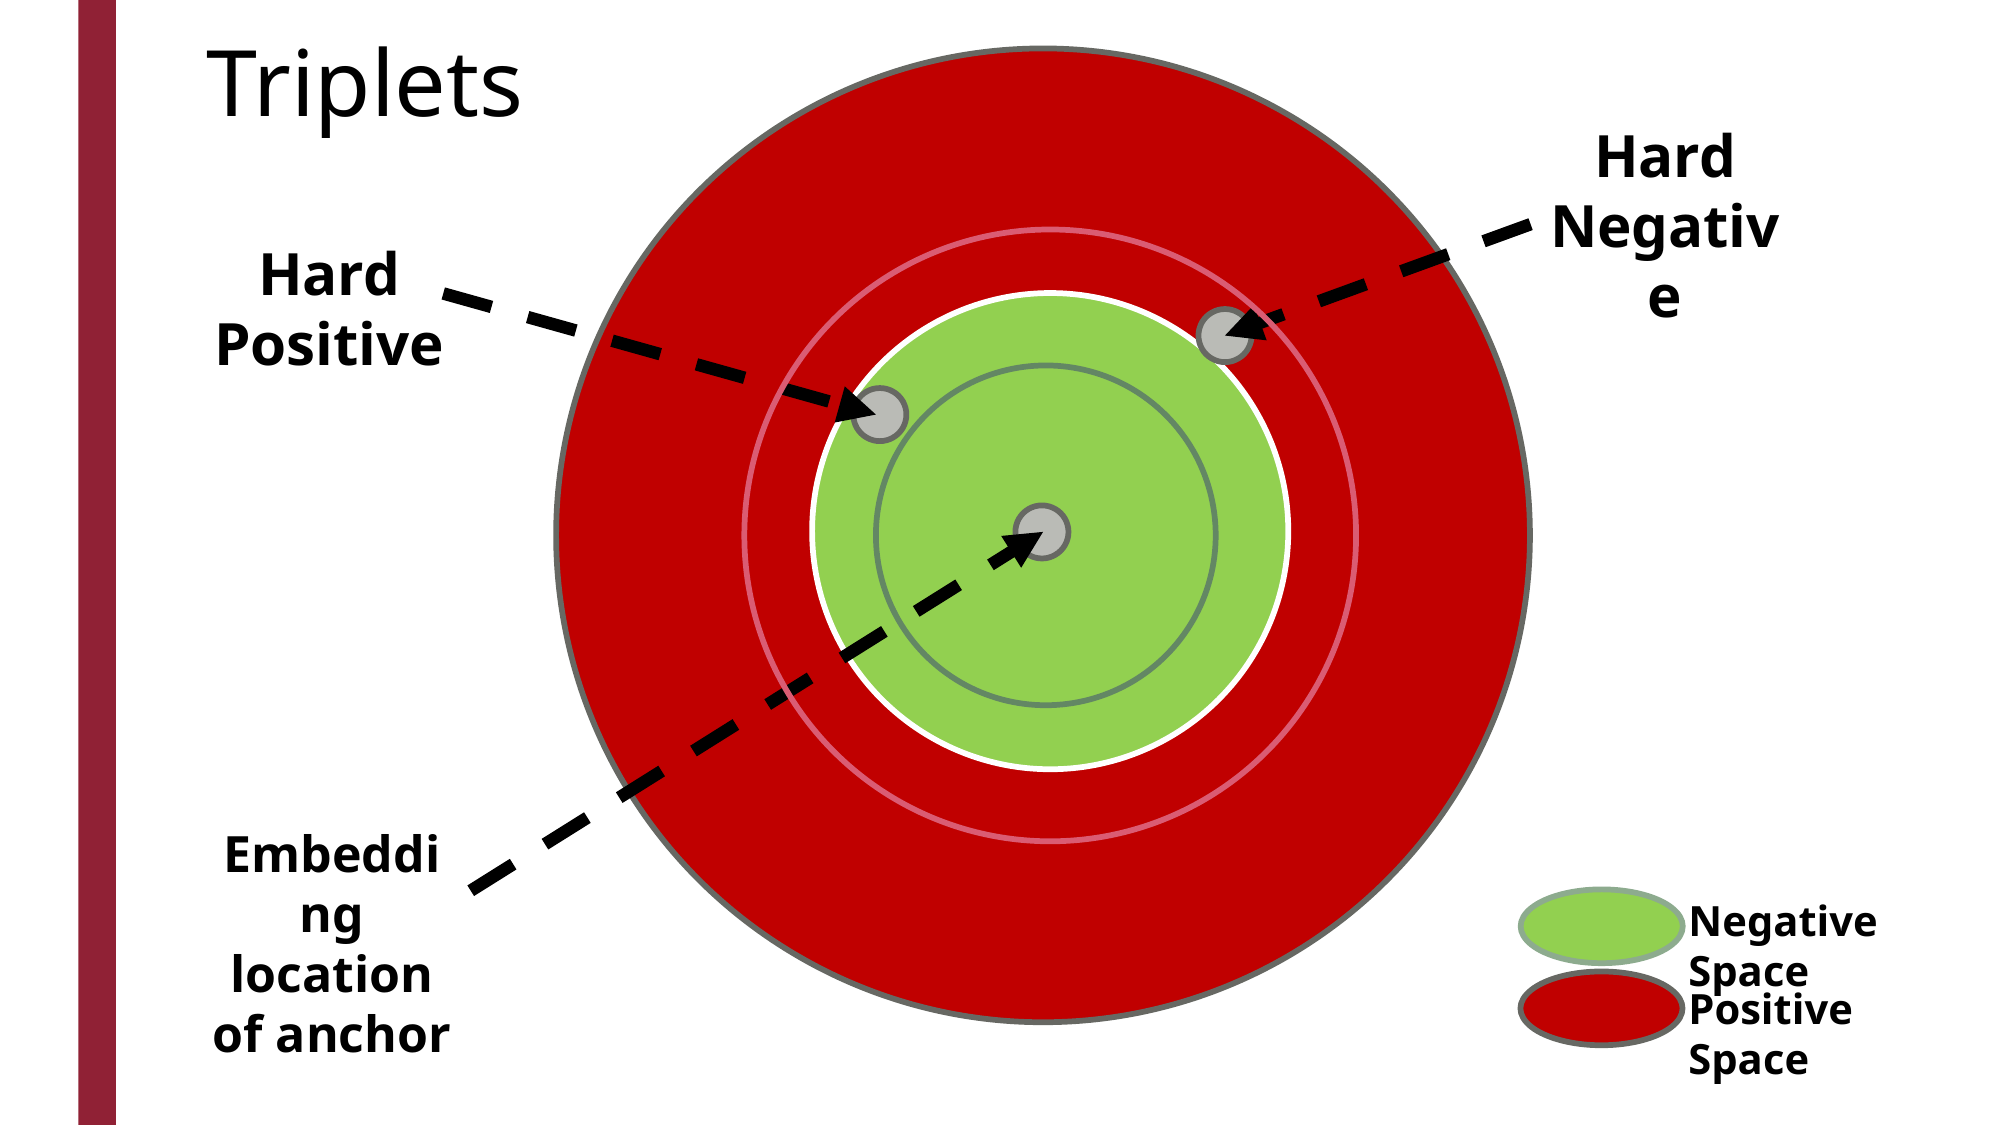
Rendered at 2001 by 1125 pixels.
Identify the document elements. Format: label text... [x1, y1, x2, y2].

text_box [1517, 968, 1673, 1049]
text_box [741, 226, 1359, 845]
text_box [1517, 886, 1673, 967]
text_box Triplets [191, 17, 539, 142]
text_box Hard Negative [1530, 111, 1800, 337]
text_box Negative Space [1673, 887, 2000, 1002]
text_box Positive Space [1673, 975, 1991, 1091]
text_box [470, 531, 1044, 891]
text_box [1224, 190, 1531, 336]
text_box Embedding location of anchor [193, 814, 471, 1070]
text_box [553, 415, 765, 531]
text_box Hard Positive [194, 229, 464, 385]
text_box [706, 336, 1533, 1026]
text_box [617, 45, 1391, 293]
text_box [443, 293, 876, 415]
